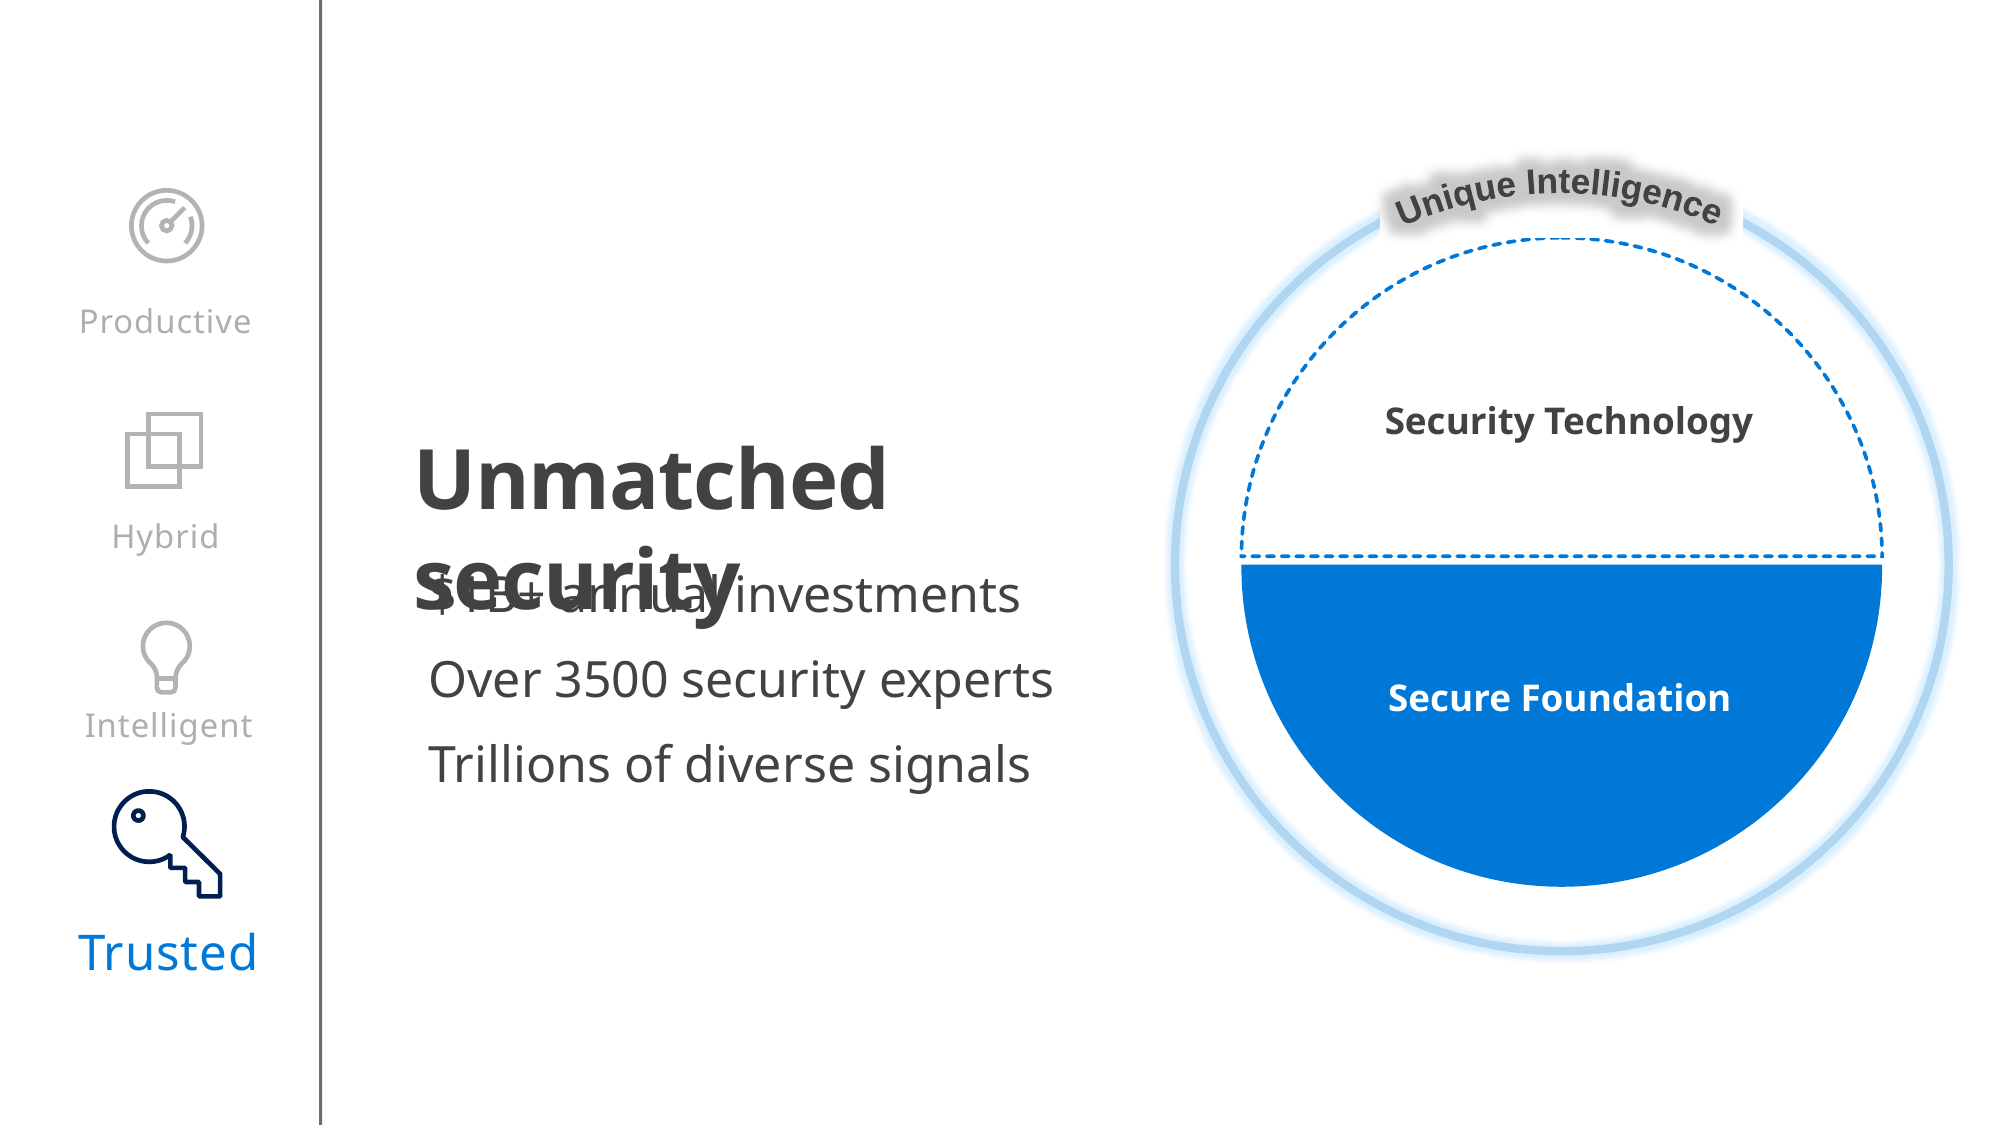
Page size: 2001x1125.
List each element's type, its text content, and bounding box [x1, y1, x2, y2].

text_box [142, 622, 191, 693]
text_box Unmatched security [413, 426, 1190, 627]
text_box Security Technology [1379, 397, 1759, 442]
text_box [127, 413, 202, 487]
text_box Translator Speech [1387, 161, 1729, 231]
text_box Hybrid [96, 508, 235, 563]
text_box Secure Foundation [1388, 675, 1732, 720]
text_box [1379, 119, 1744, 239]
text_box Intelligent [70, 697, 268, 752]
text_box [1173, 221, 1950, 953]
text_box [130, 189, 203, 262]
text_box $1B+ annual investments Over 3500 security experts Trillions of diverse signals [428, 627, 1073, 793]
text_box Productive [64, 293, 267, 348]
text_box [114, 791, 221, 897]
title Spark streaming - Apache Kafka Integration [1381, 155, 1735, 238]
text_box Trusted [63, 914, 274, 988]
